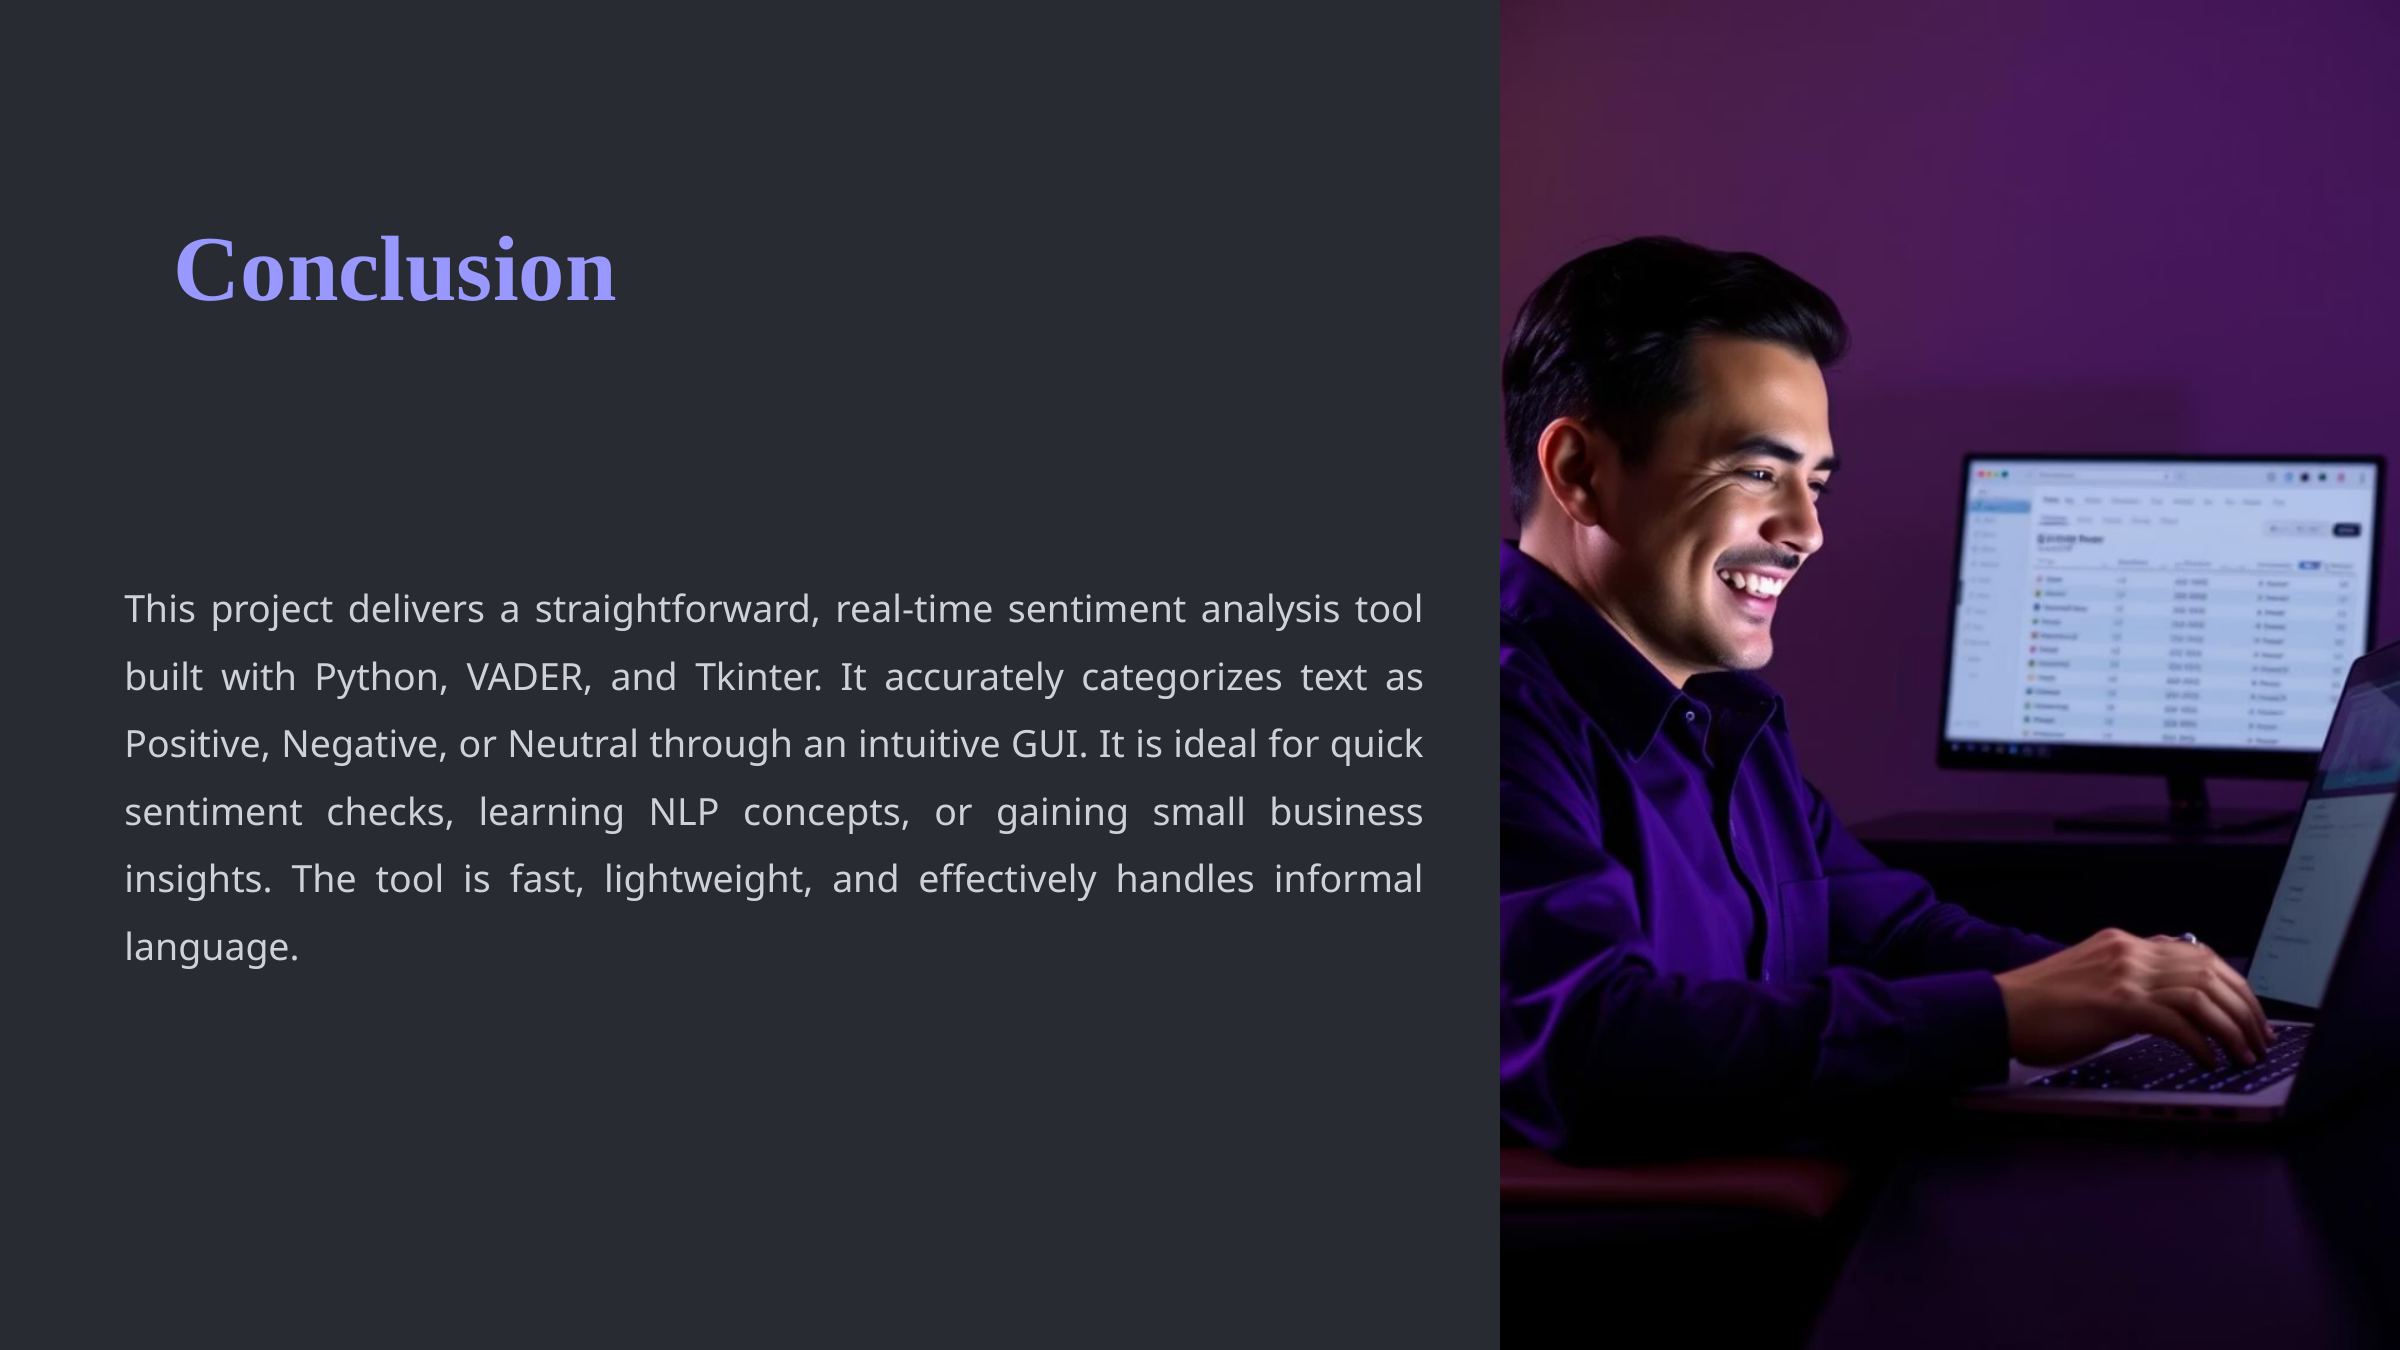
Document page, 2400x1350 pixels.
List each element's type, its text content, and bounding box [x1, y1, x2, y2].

text_box This project delivers a straightforward, real-time sentiment analysis tool built with Python, VADER, and Tkinter. It accurately categorizes text as Positive, Negative, or Neutral through an intuitive GUI. It is ideal for quick sentiment checks, learning NLP concepts, or gaining small business insights. The tool is fast, lightweight, and effectively handles informal language. [124, 562, 1425, 734]
text_box Conclusion [173, 202, 1425, 437]
picture [1499, 0, 2400, 1350]
